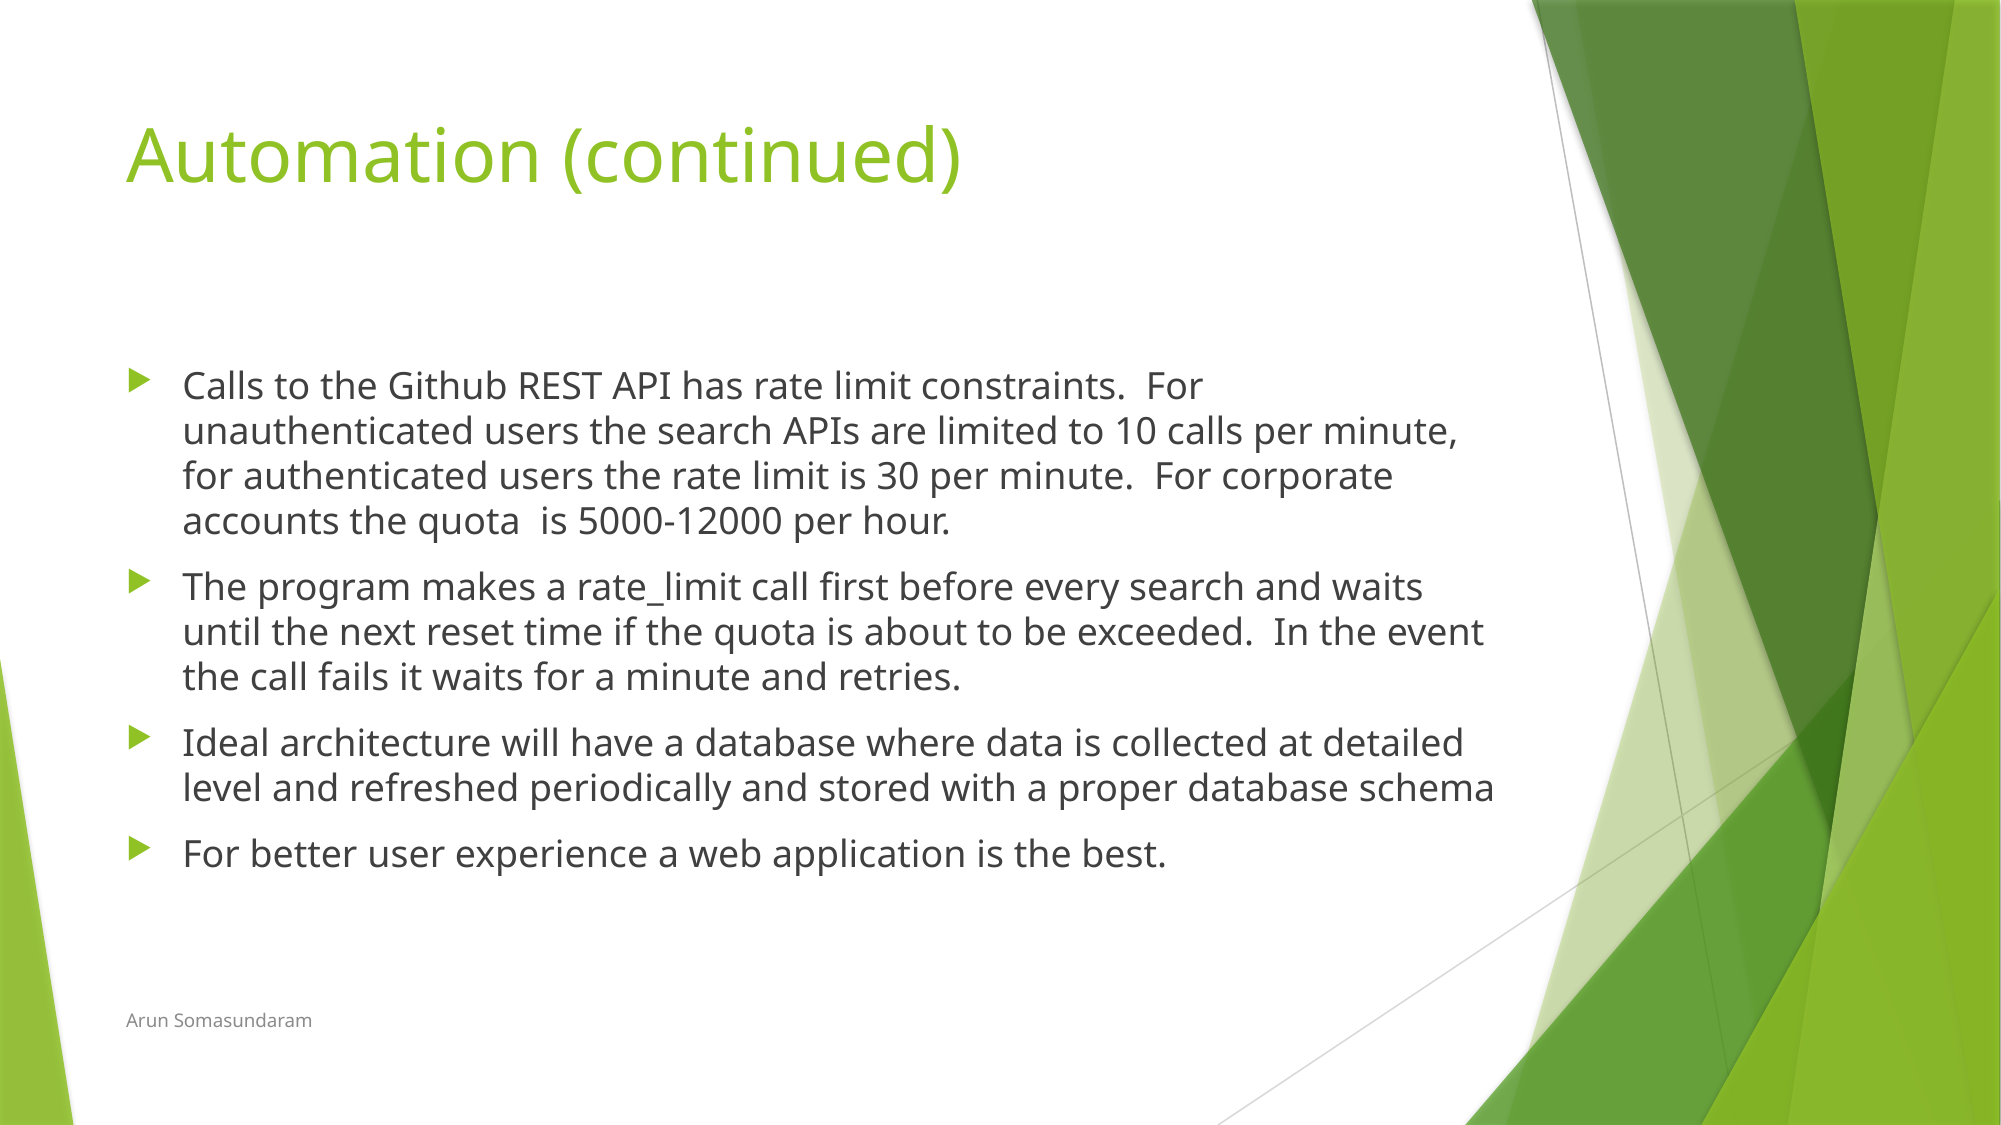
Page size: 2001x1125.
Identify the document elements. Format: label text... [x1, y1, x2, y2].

footer Arun Somasundaram [111, 991, 1145, 1051]
list Calls to the Github REST API has rate limit constraints. For unauthenticated users the search APIs are limited to 10 calls per minute, for authenticated users the rate limit is 30 per minute. For corporate accounts the quota is 5000-12000 per hour. The program makes a rate_limit call first before every search and waits until the next reset time if the quota is about to be exceeded. In the event the call fails it waits for a minute and retries. Ideal architecture will have a database where data is collected at detailed level and refreshed periodically and stored with a proper database schema For better user experience a web application is the best. [111, 354, 1522, 992]
title Automation (continued) [111, 99, 1522, 317]
